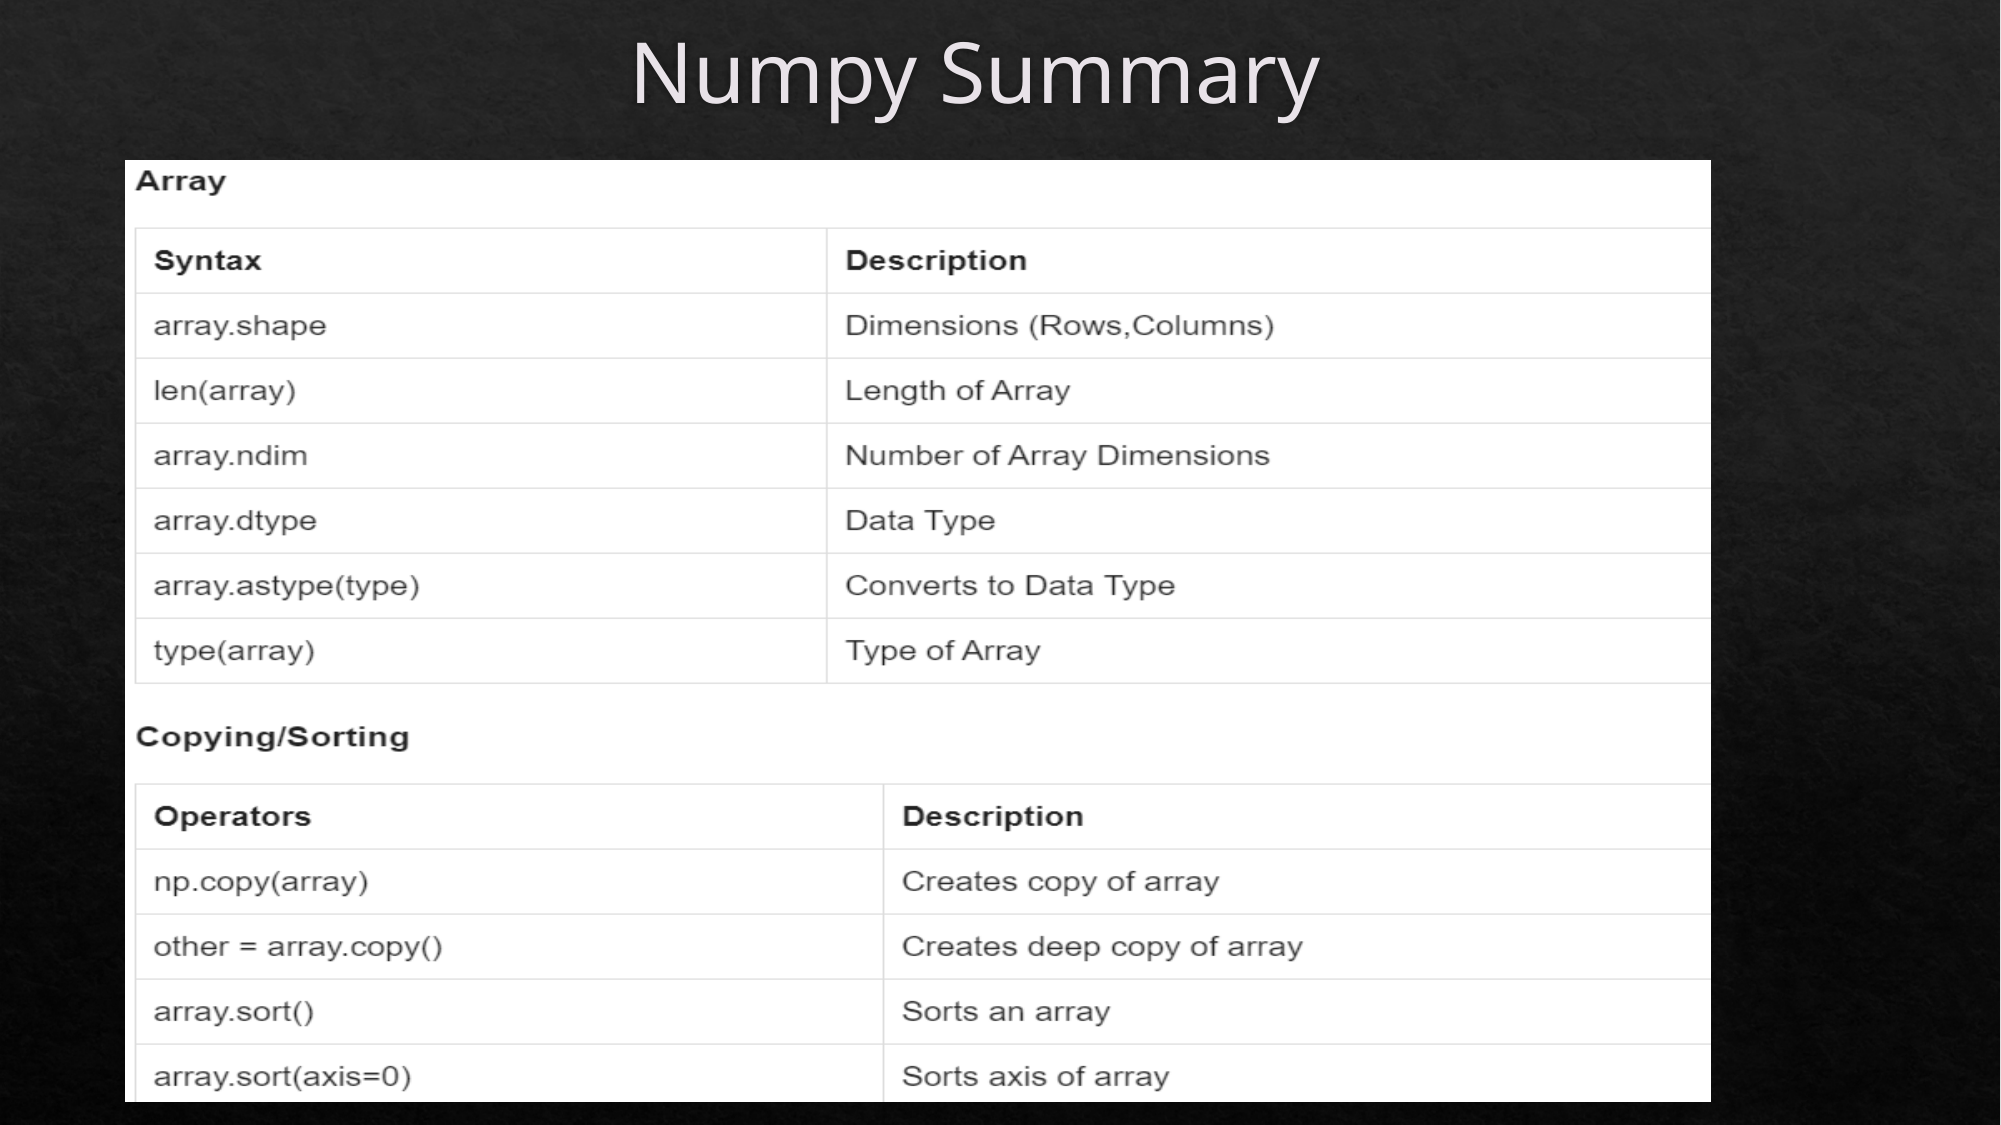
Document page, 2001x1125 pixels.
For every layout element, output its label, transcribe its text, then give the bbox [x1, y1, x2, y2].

title Numpy Summary [125, 23, 1825, 130]
picture [125, 159, 1711, 1102]
